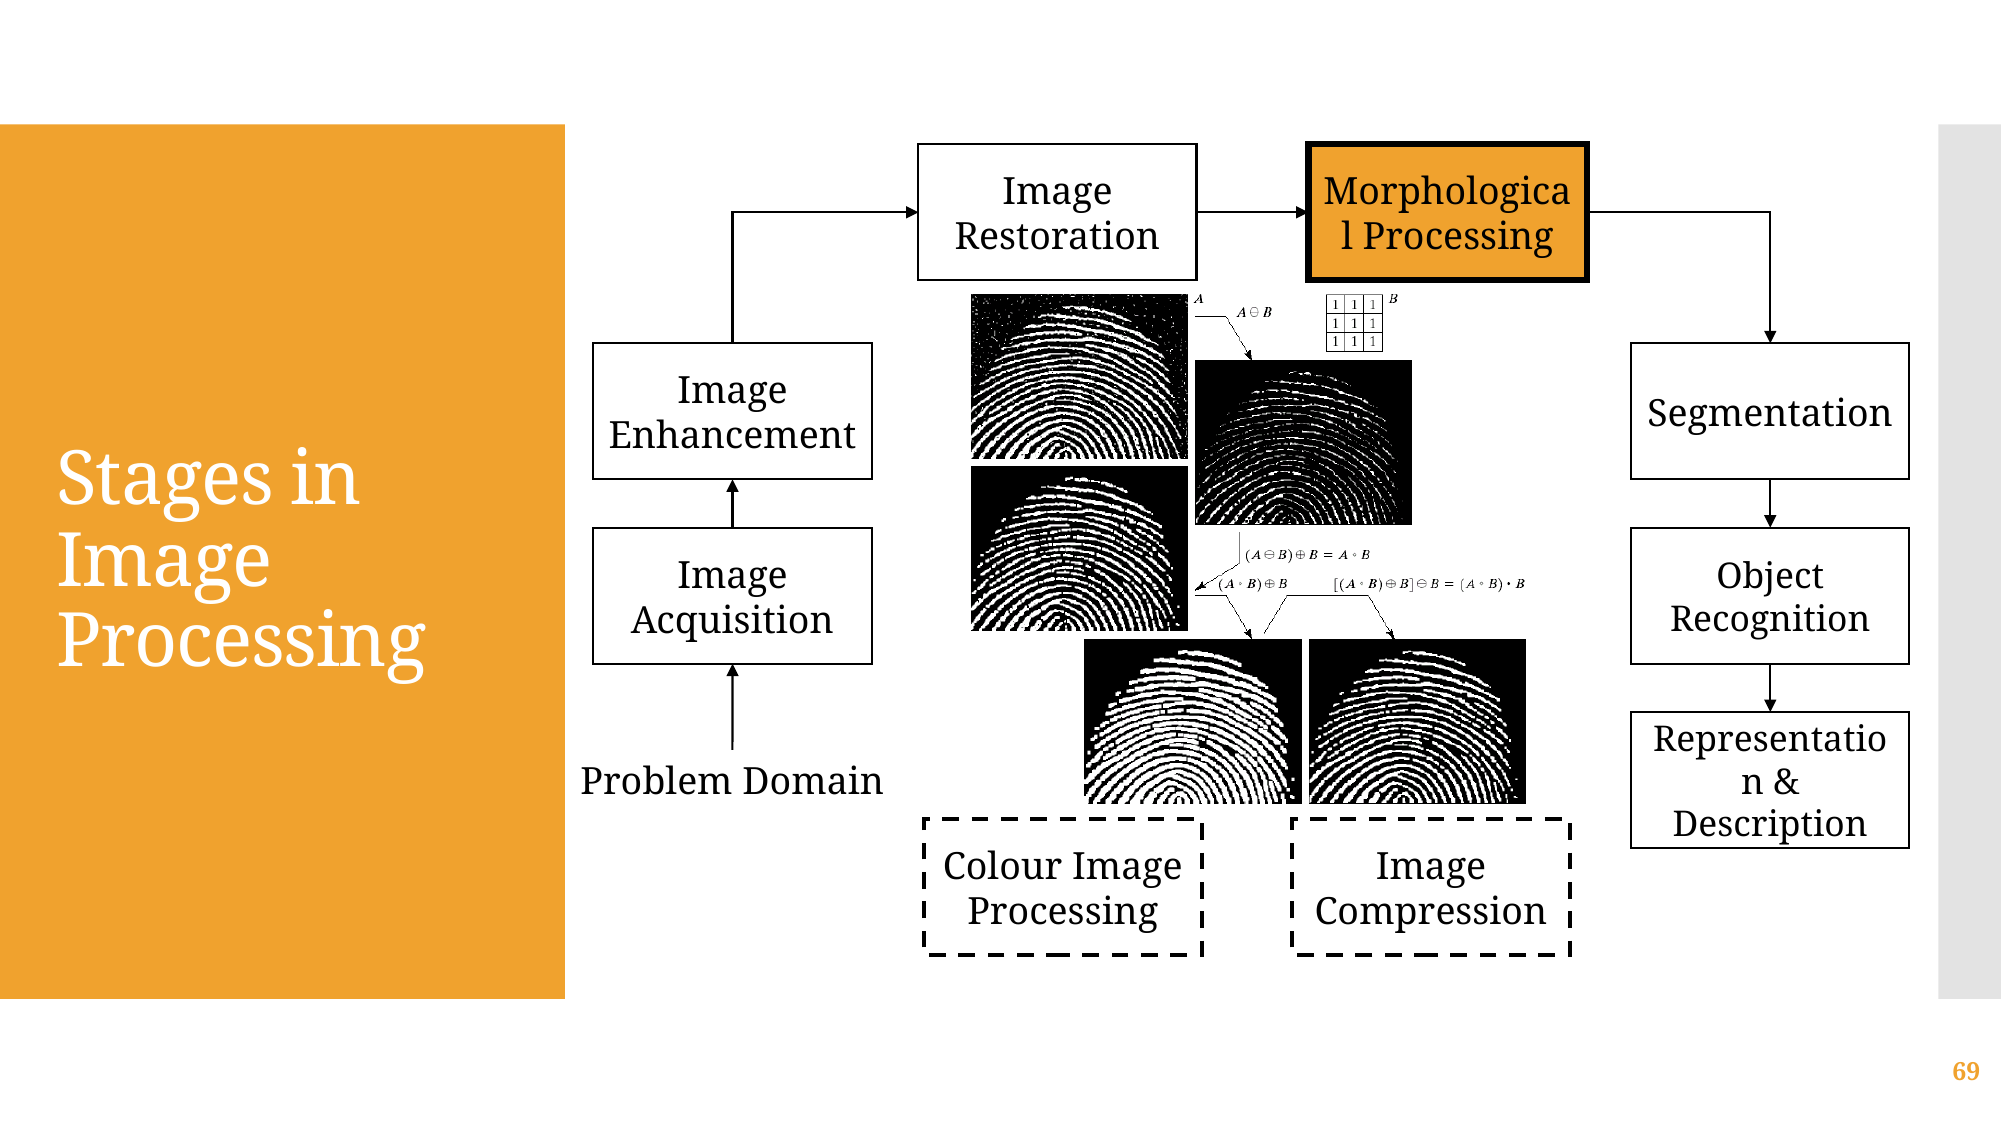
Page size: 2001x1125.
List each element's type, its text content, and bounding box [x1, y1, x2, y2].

text_box Object Recognition [1631, 527, 1910, 664]
text_box Representation & Description [1631, 711, 1910, 849]
text_box Image Compression [1291, 818, 1570, 956]
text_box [1589, 212, 1771, 344]
text_box Image Enhancement [593, 343, 872, 480]
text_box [759, 184, 892, 372]
picture [966, 289, 1535, 809]
text_box Image Acquisition [593, 527, 872, 664]
text_box Morphological Processing [1308, 144, 1587, 281]
text_box Segmentation [1631, 343, 1910, 480]
text_box Image Restoration [918, 144, 1197, 281]
title Stages in Image Processing [41, 184, 525, 940]
text_box Colour Image Processing [923, 818, 1203, 956]
slide_number 69 [1744, 1042, 1996, 1103]
text_box Problem Domain [565, 749, 900, 810]
